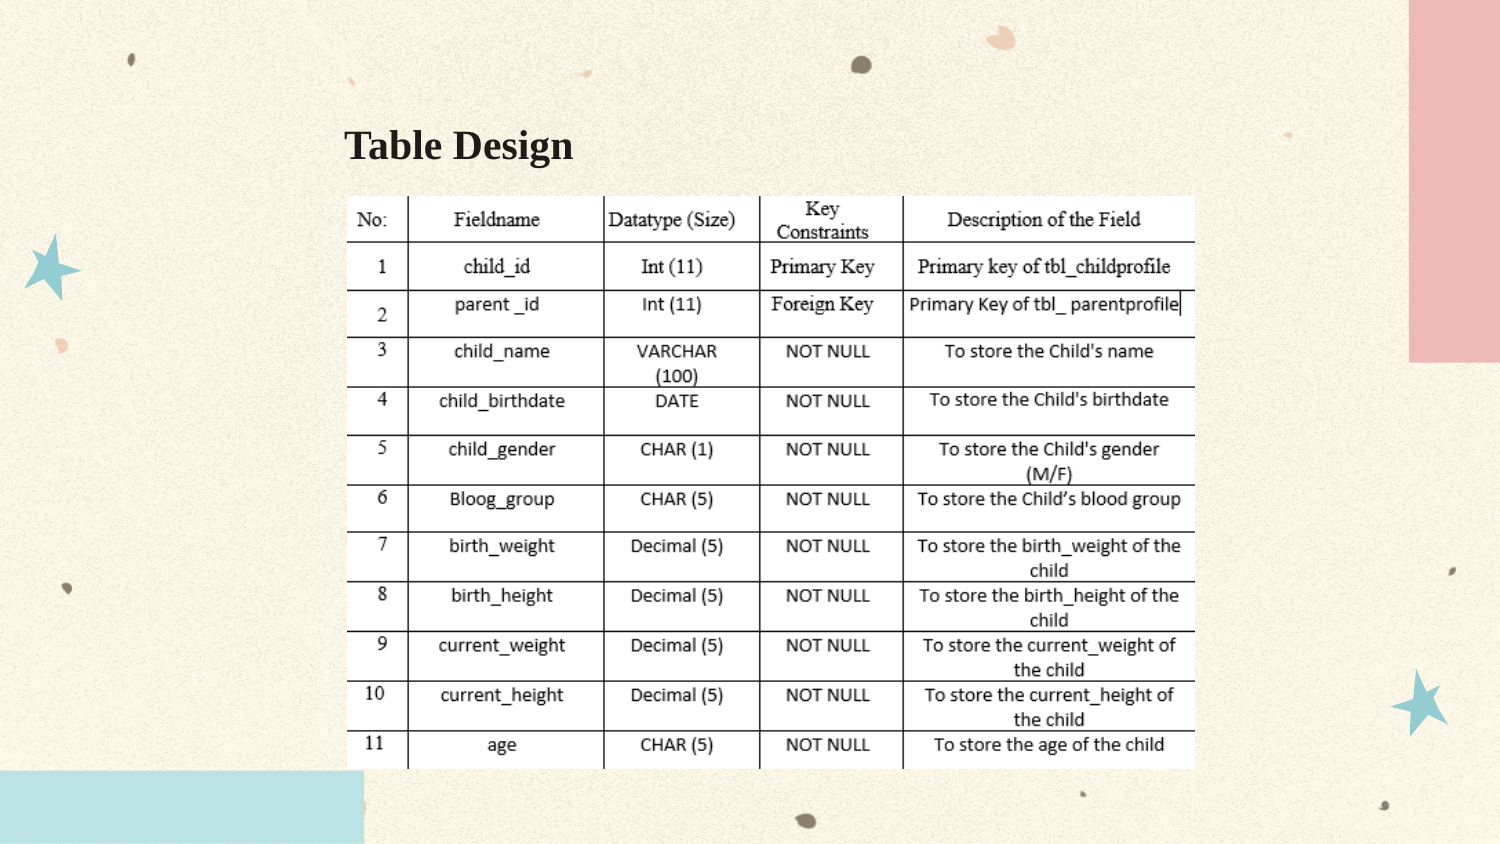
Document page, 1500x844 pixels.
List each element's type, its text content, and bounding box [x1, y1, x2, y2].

picture [3, 2, 1499, 843]
title Table Design [288, 103, 630, 198]
